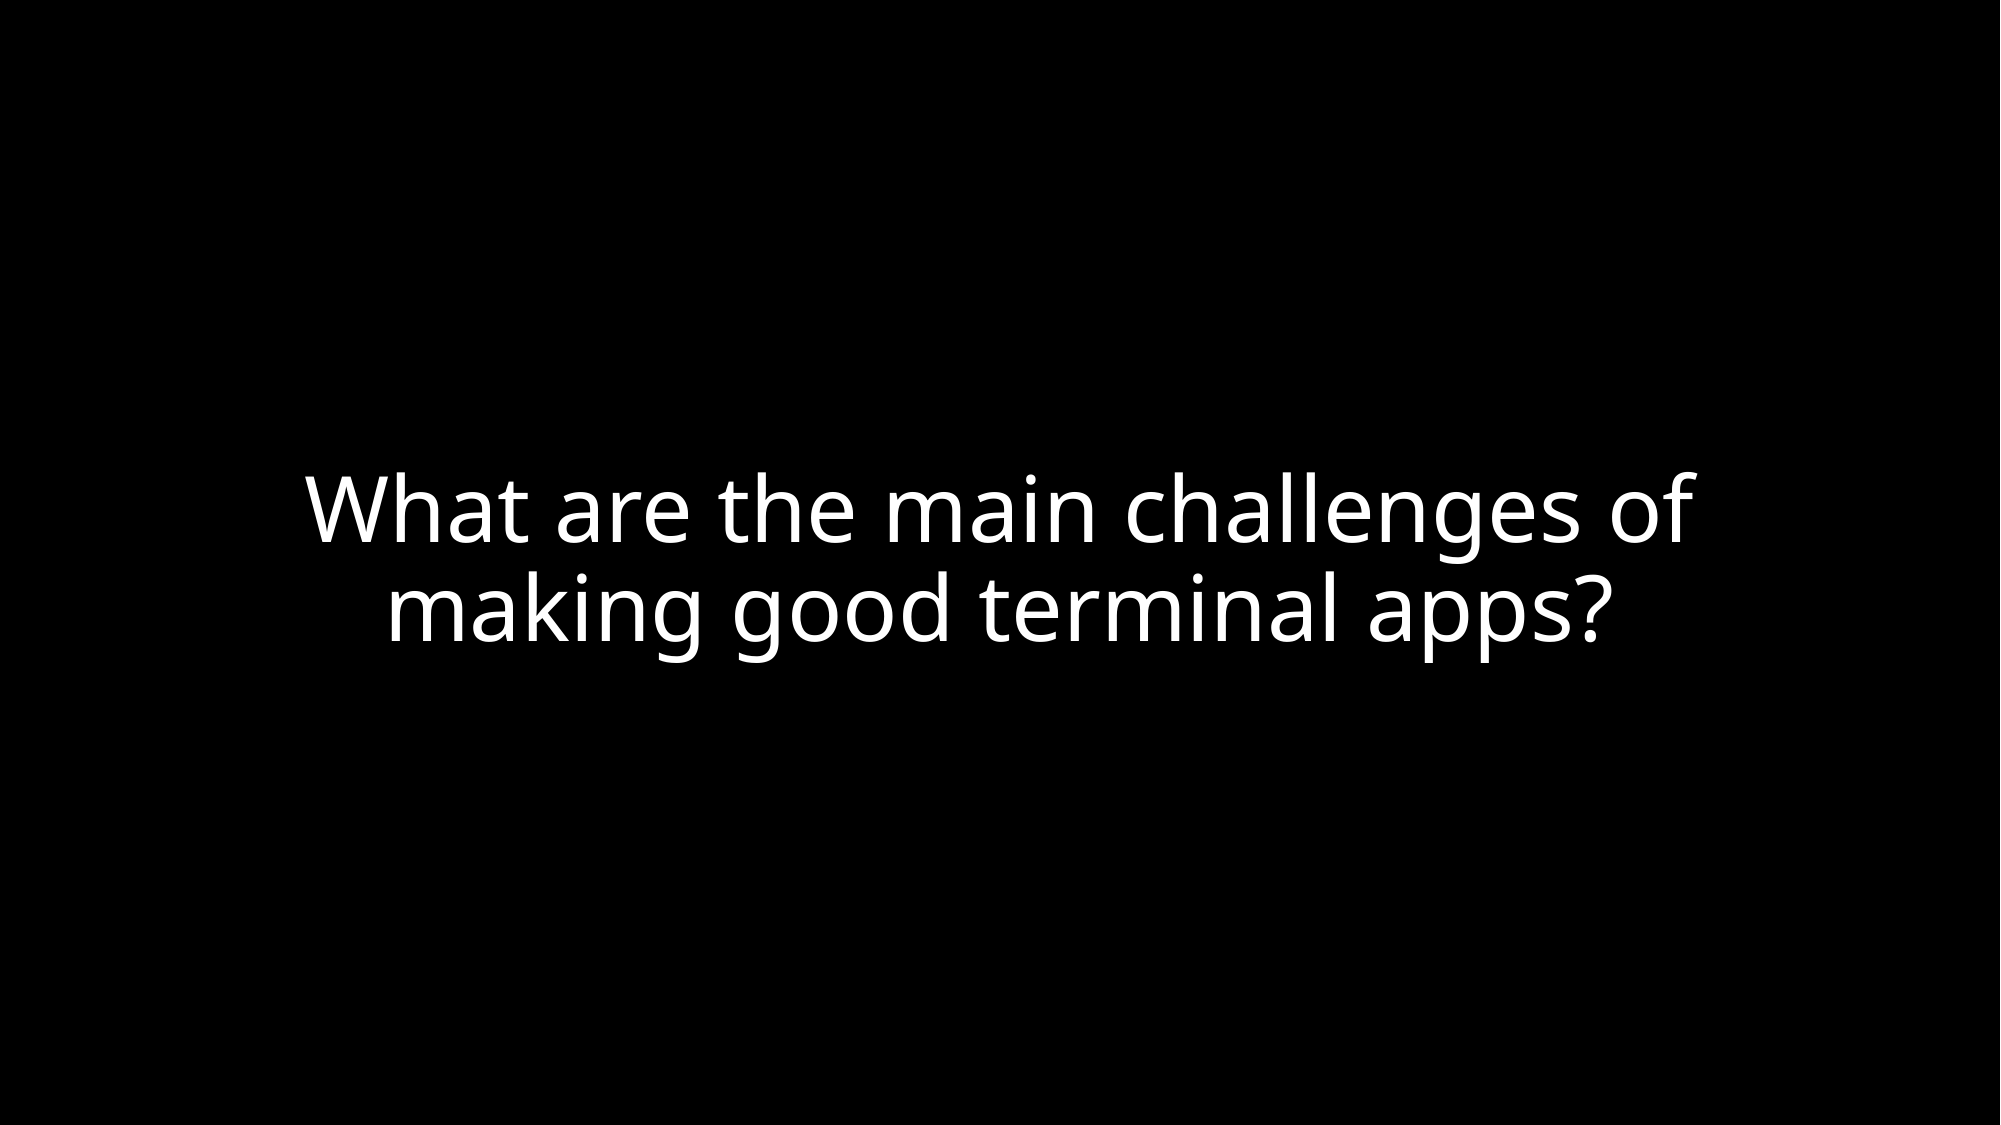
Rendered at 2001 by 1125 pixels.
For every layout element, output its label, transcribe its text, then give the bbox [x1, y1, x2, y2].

title What are the main challenges of making good terminal apps? [137, 453, 1863, 672]
